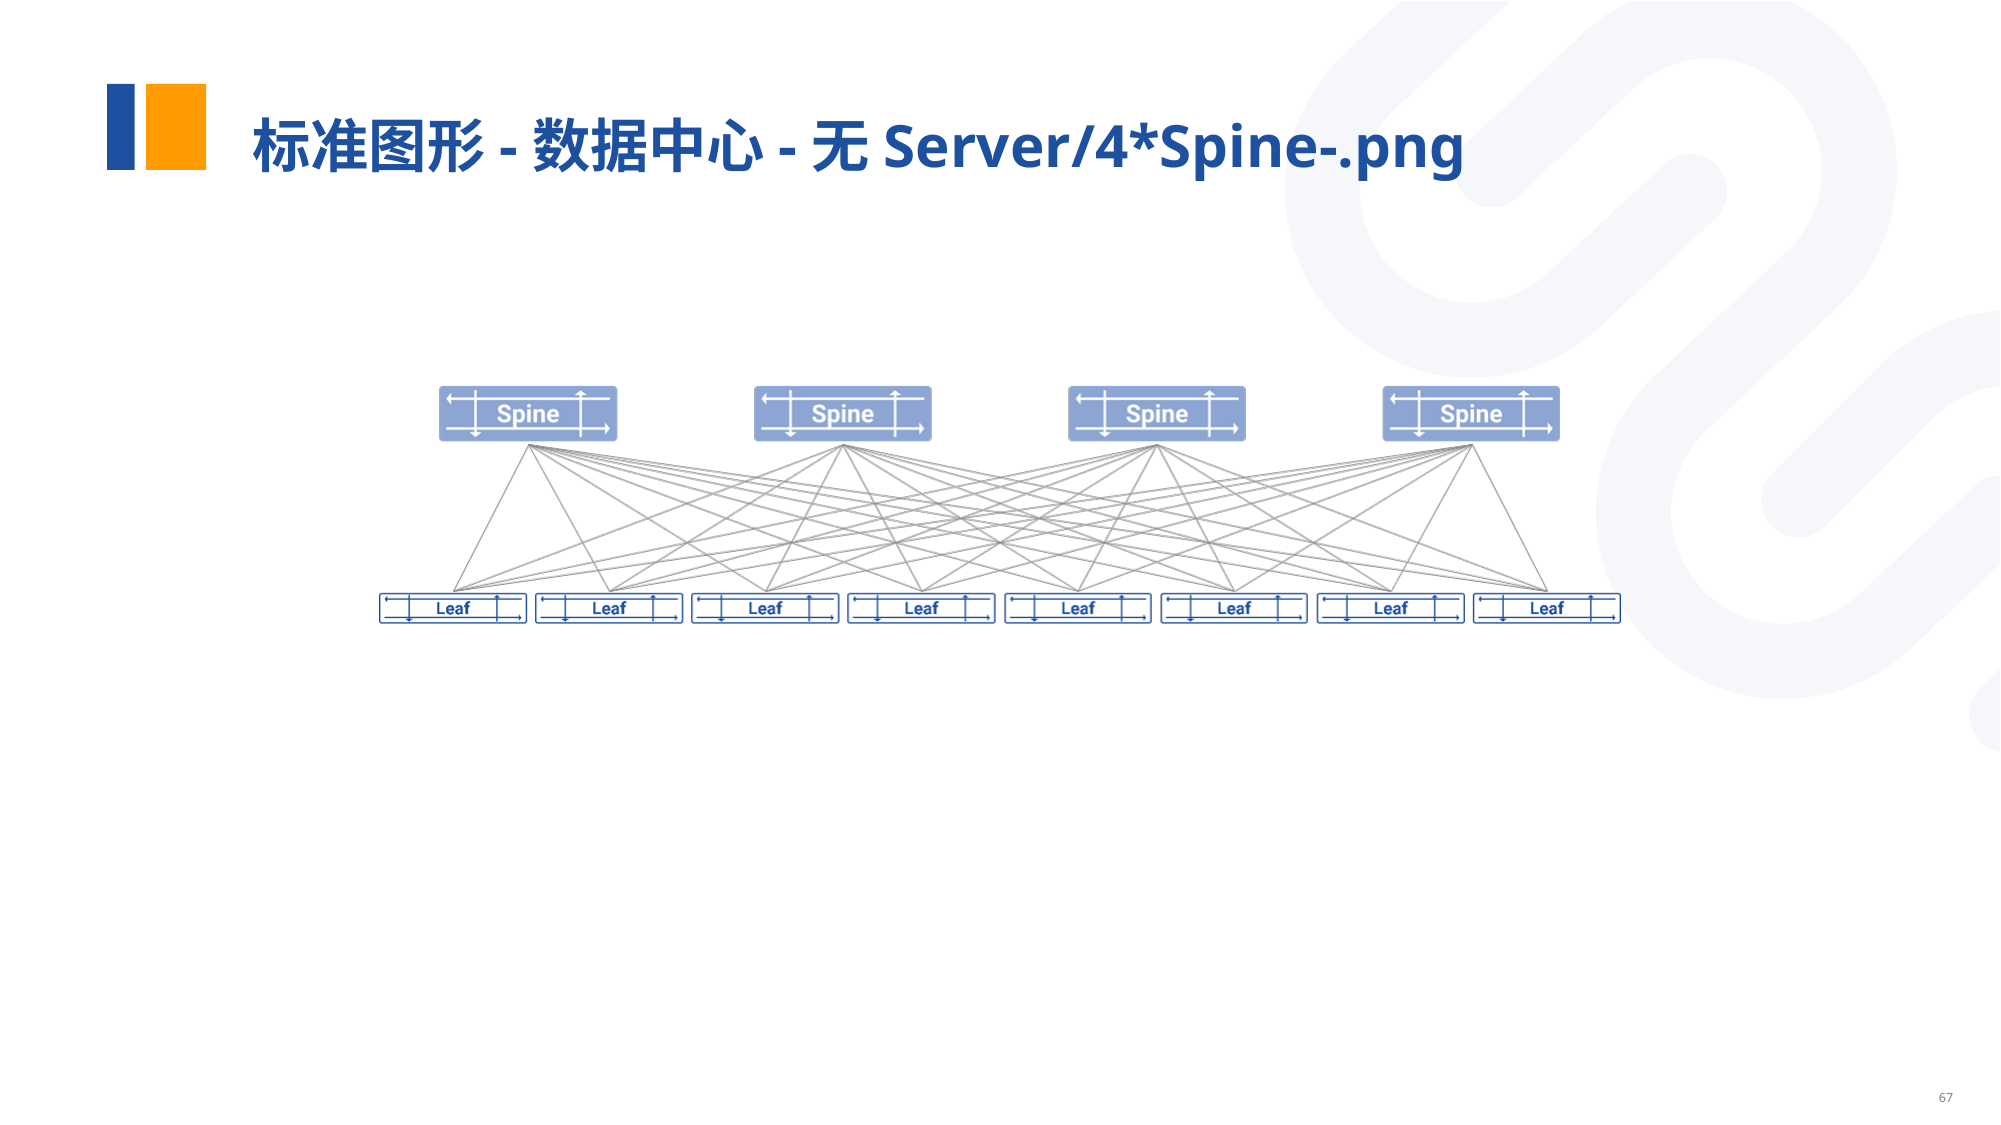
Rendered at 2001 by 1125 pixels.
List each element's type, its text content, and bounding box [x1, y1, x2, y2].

picture [379, 1, 2000, 833]
title 标准图形-数据中心-无Server/4*Spine-.png [237, 53, 1911, 201]
